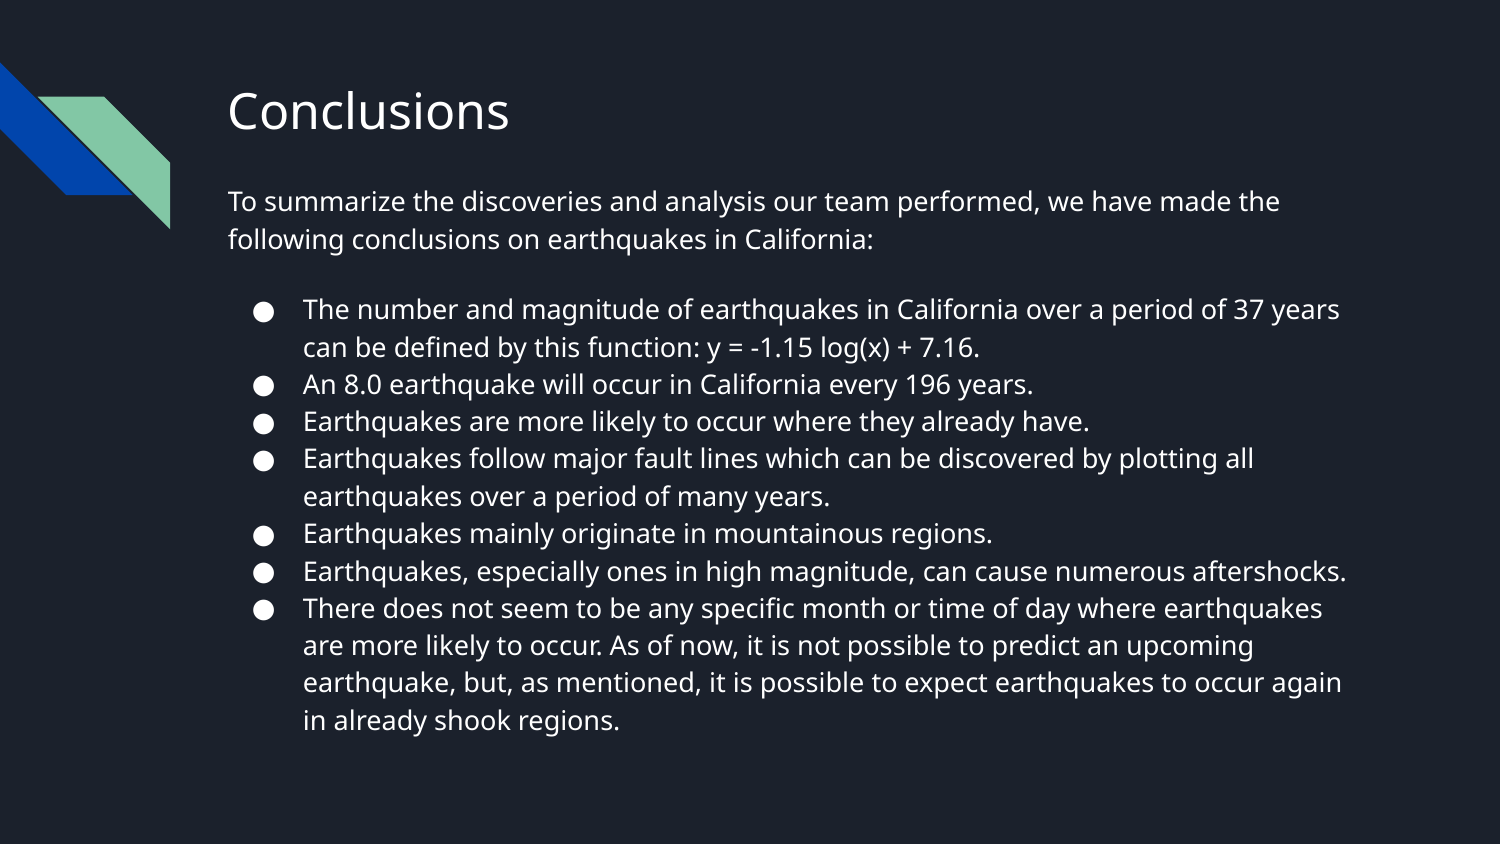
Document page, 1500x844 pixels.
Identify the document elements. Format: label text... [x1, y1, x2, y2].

list To summarize the discoveries and analysis our team performed, we have made the following conclusions on earthquakes in California: The number and magnitude of earthquakes in California over a period of 37 years can be defined by this function: y = -1.15 log(x) + 7.16. An 8.0 earthquake will occur in California every 196 years. Earthquakes are more likely to occur where they already have. Earthquakes follow major fault lines which can be discovered by plotting all earthquakes over a period of many years. Earthquakes mainly originate in mountainous regions. Earthquakes, especially ones in high magnitude, can cause numerous aftershocks. There does not seem to be any specific month or time of day where earthquakes are more likely to occur. As of now, it is not possible to predict an upcoming earthquake, but, as mentioned, it is possible to expect earthquakes to occur again in already shook regions. [212, 164, 1368, 783]
title Conclusions [212, 64, 1368, 164]
